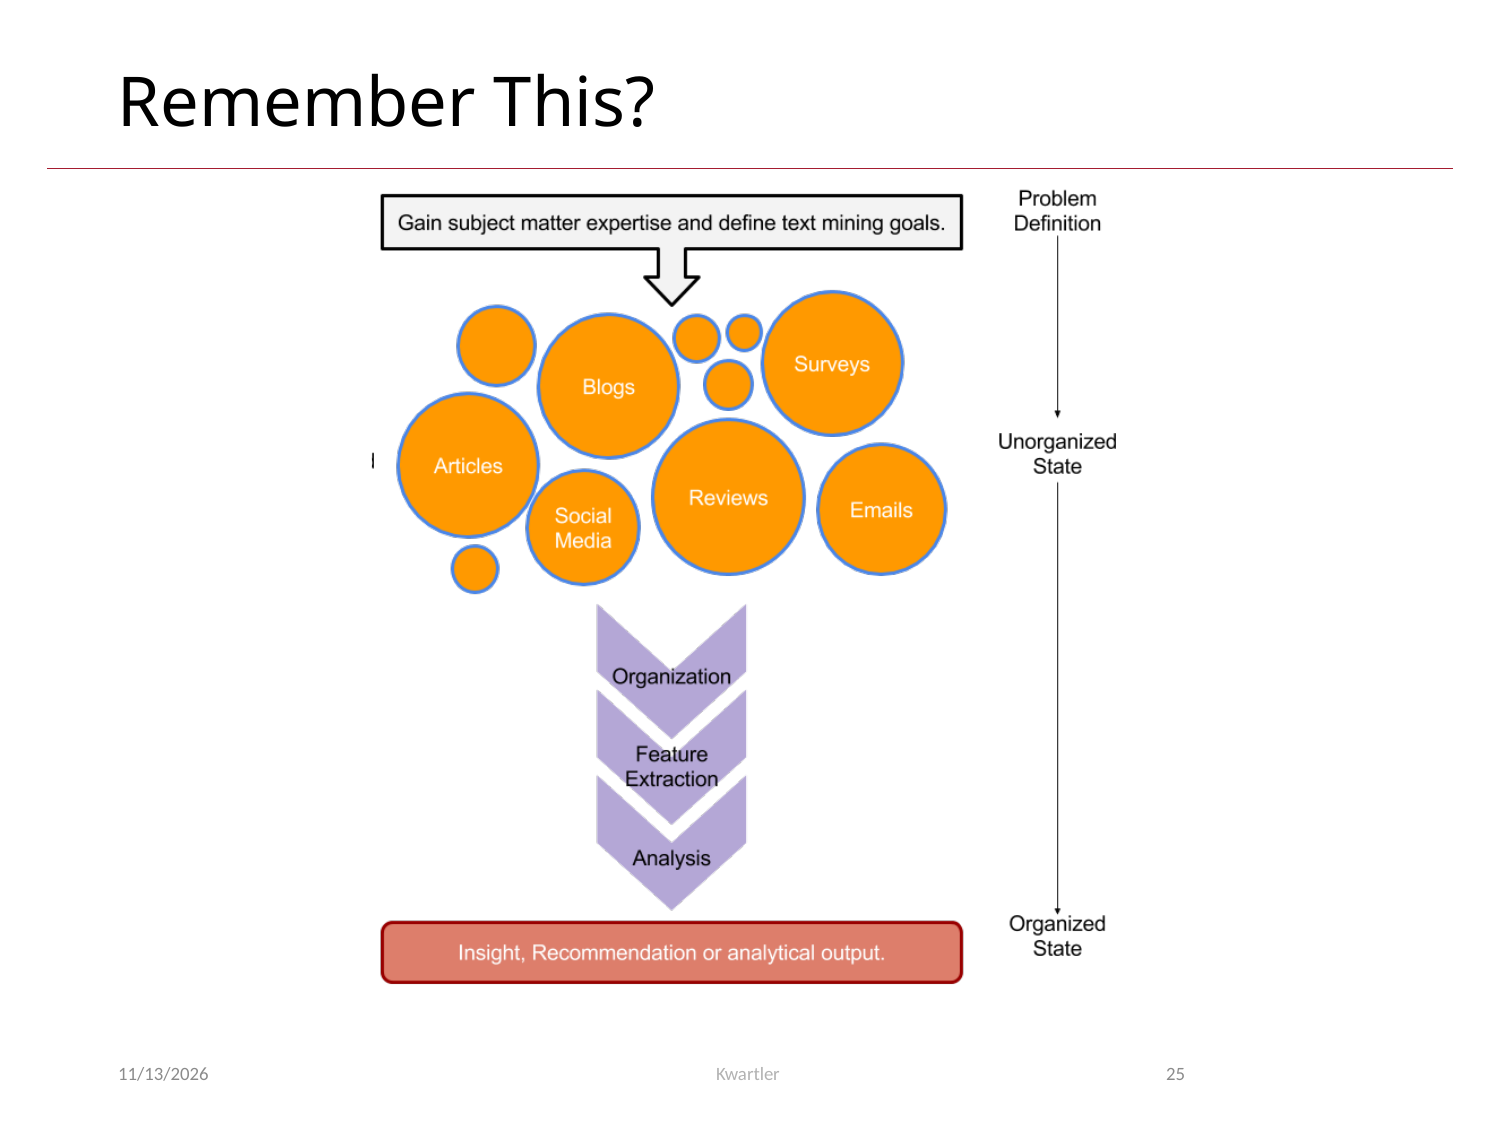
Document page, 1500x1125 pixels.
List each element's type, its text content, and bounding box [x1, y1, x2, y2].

picture [371, 148, 1122, 1028]
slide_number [103, 1042, 441, 1103]
footer Kwartler [496, 1042, 1004, 1103]
slide_number 25 [1059, 1042, 1200, 1103]
title Remember This? [103, 59, 1397, 157]
